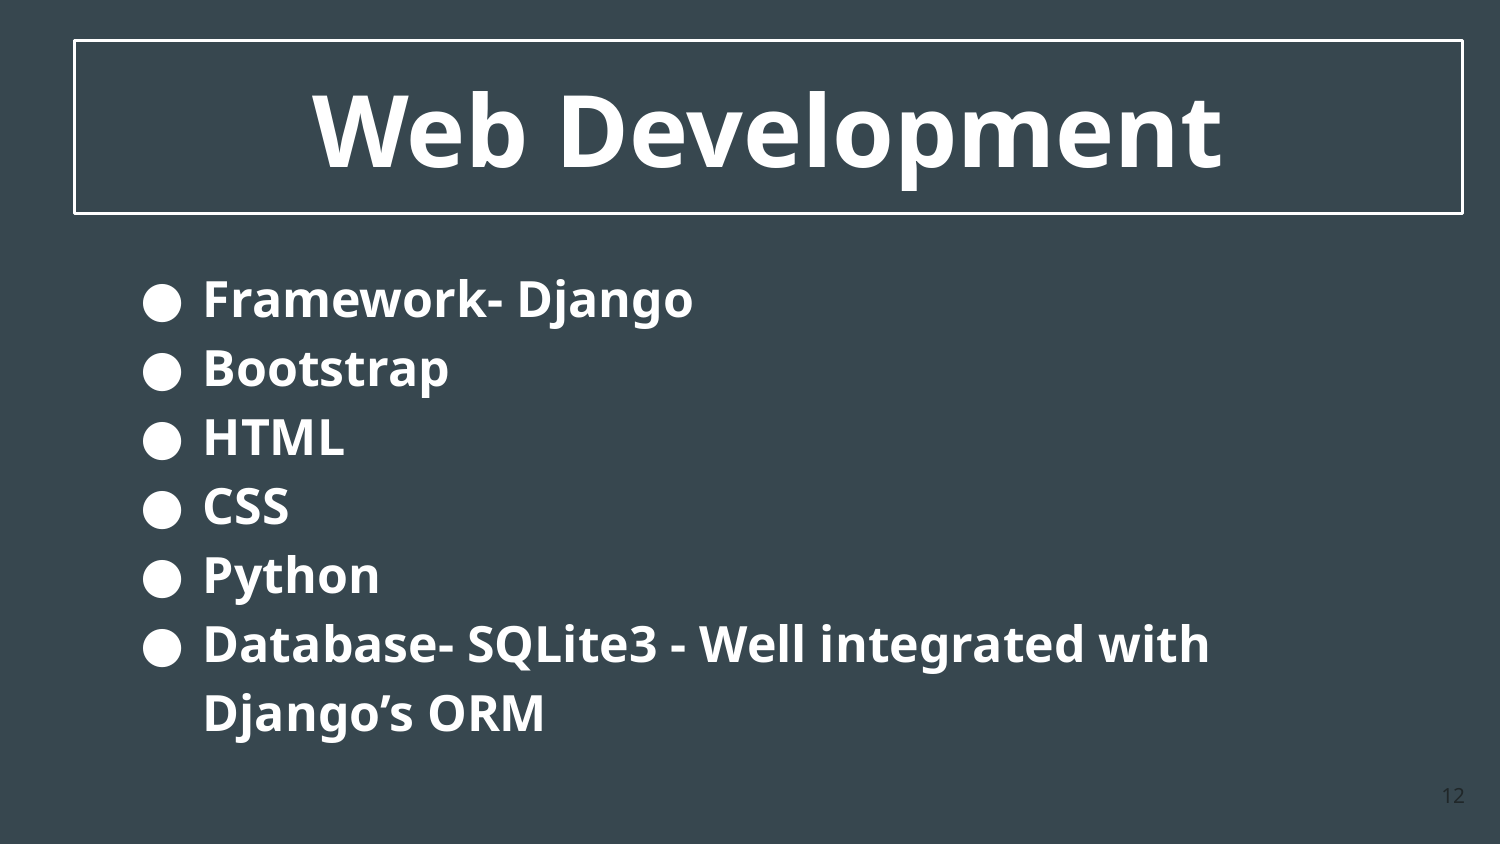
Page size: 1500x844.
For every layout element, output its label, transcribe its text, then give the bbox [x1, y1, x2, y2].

title Web Development [74, 40, 1463, 214]
slide_number ‹#› [1389, 764, 1480, 830]
list Framework- Django Bootstrap HTML CSS Python Database- SQLite3 - Well integrated with Django’s ORM [112, 243, 1253, 765]
